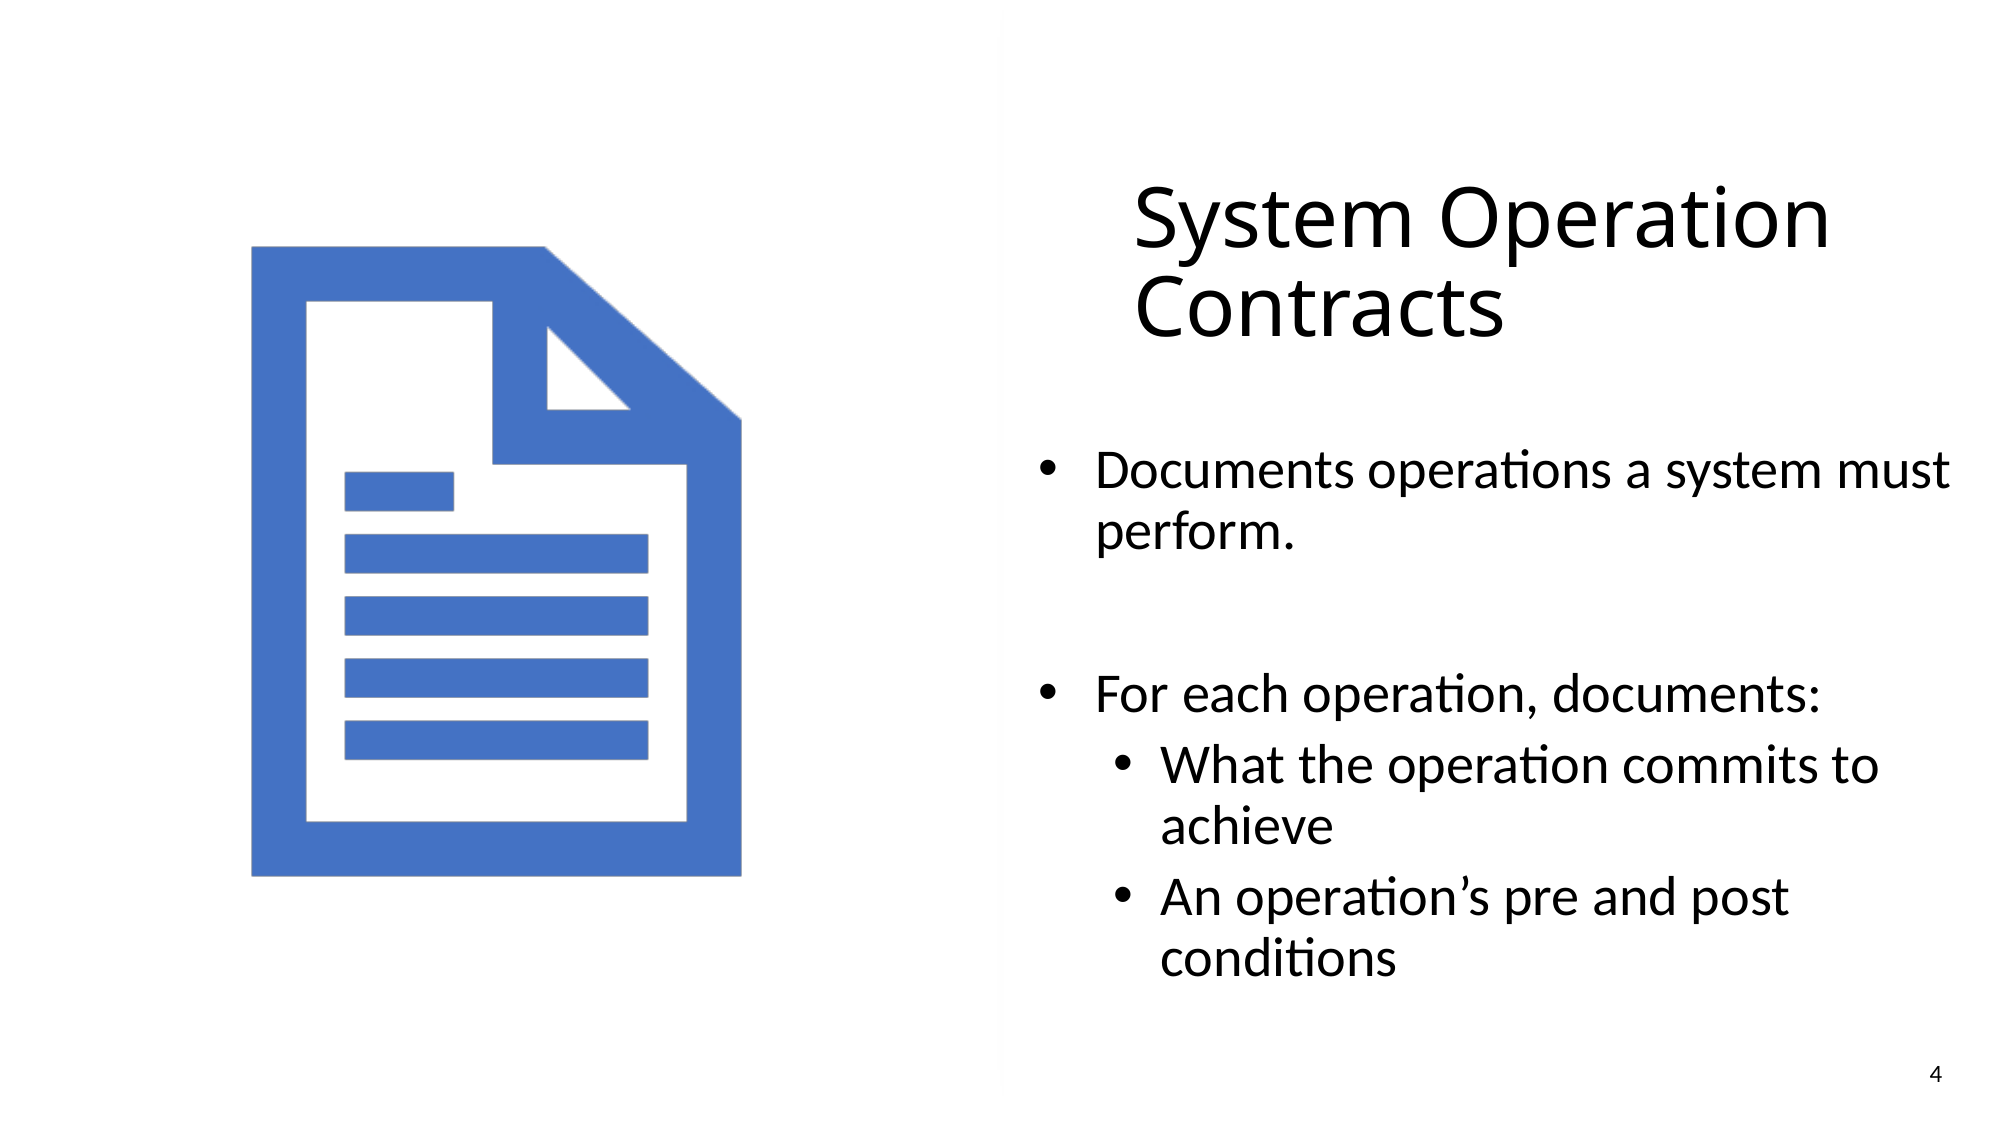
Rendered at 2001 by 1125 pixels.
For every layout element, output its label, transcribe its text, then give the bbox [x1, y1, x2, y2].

title System Operation Contracts [1118, 125, 1866, 405]
text_box [1002, 0, 2000, 1125]
text_box [0, 0, 1002, 1125]
picture [124, 189, 870, 935]
slide_number 4 [1432, 1042, 1958, 1103]
list Documents operations a system must perform. For each operation, documents: What the operation commits to achieve An operation’s pre and post conditions [1023, 405, 1981, 1024]
